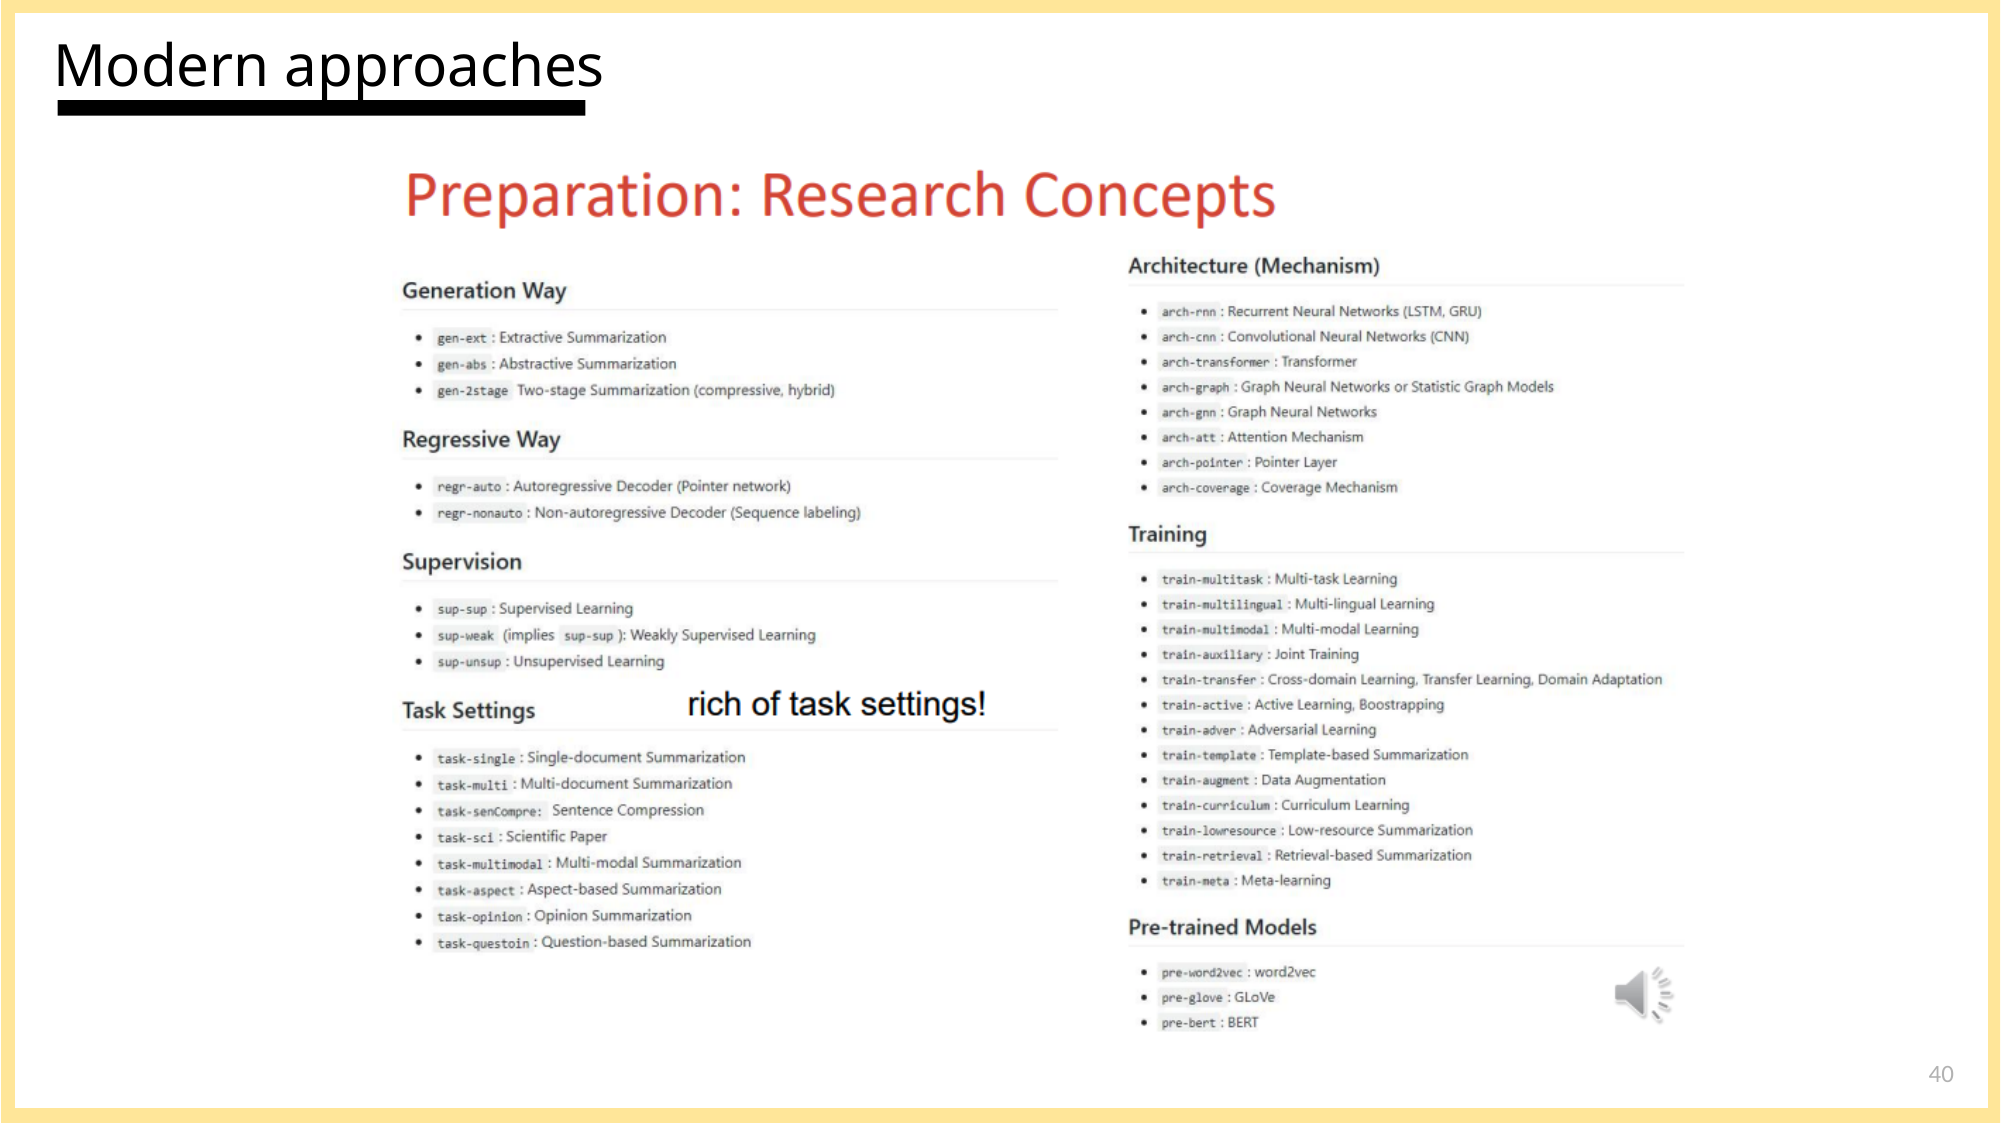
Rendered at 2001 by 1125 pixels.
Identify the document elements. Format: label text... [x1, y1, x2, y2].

text_box Modern approaches [38, 28, 1689, 132]
slide_number 40 [1519, 1042, 1970, 1103]
picture [377, 161, 1690, 1043]
